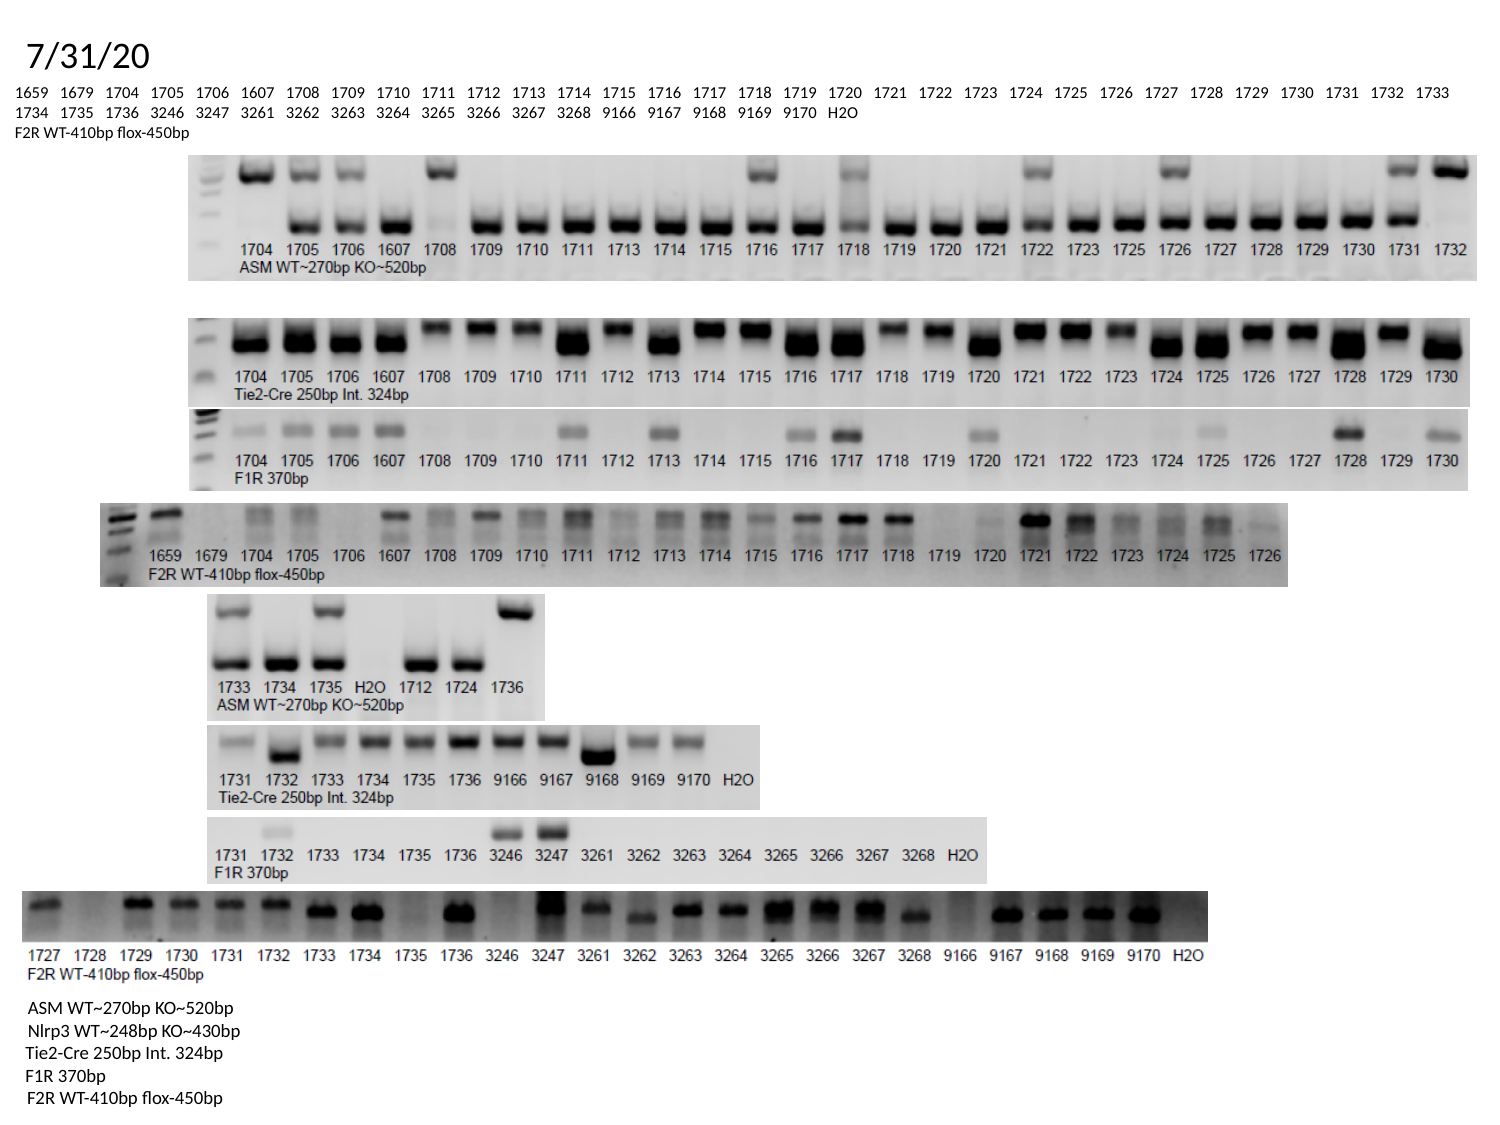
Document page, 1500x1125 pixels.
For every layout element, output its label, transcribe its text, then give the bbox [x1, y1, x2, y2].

picture [206, 593, 545, 721]
text_box 1659 1679 1704 1705 1706 1607 1708 1709 1710 1711 1712 1713 1714 1715 1716 1717 1718 1719 1720 1721 1722 1723 1724 1725 1726 1727 1728 1729 1730 1731 1732 1733 1734 1735 1736 3246 3247 3261 3262 3263 3264 3265 3266 3267 3268 9166 9167 9168 9169 9170 H2O F2R WT-410bp flox-450bp [0, 74, 1500, 150]
text_box ASM WT~270bp KO~520bp [13, 988, 249, 1011]
picture [188, 155, 1478, 281]
text_box Tie2-Cre 250bp Int. 324bp [10, 1033, 239, 1072]
text_box 7/31/20 [11, 23, 165, 74]
picture [206, 816, 987, 885]
picture [188, 318, 1471, 407]
picture [206, 725, 760, 810]
picture [188, 409, 1468, 491]
picture [22, 891, 1208, 988]
text_box F1R 370bp [10, 1055, 121, 1094]
text_box F2R WT-410bp flox-450bp [12, 1078, 238, 1116]
picture [100, 503, 1288, 587]
text_box Nlrp3 WT~248bp KO~430bp [13, 1011, 256, 1049]
